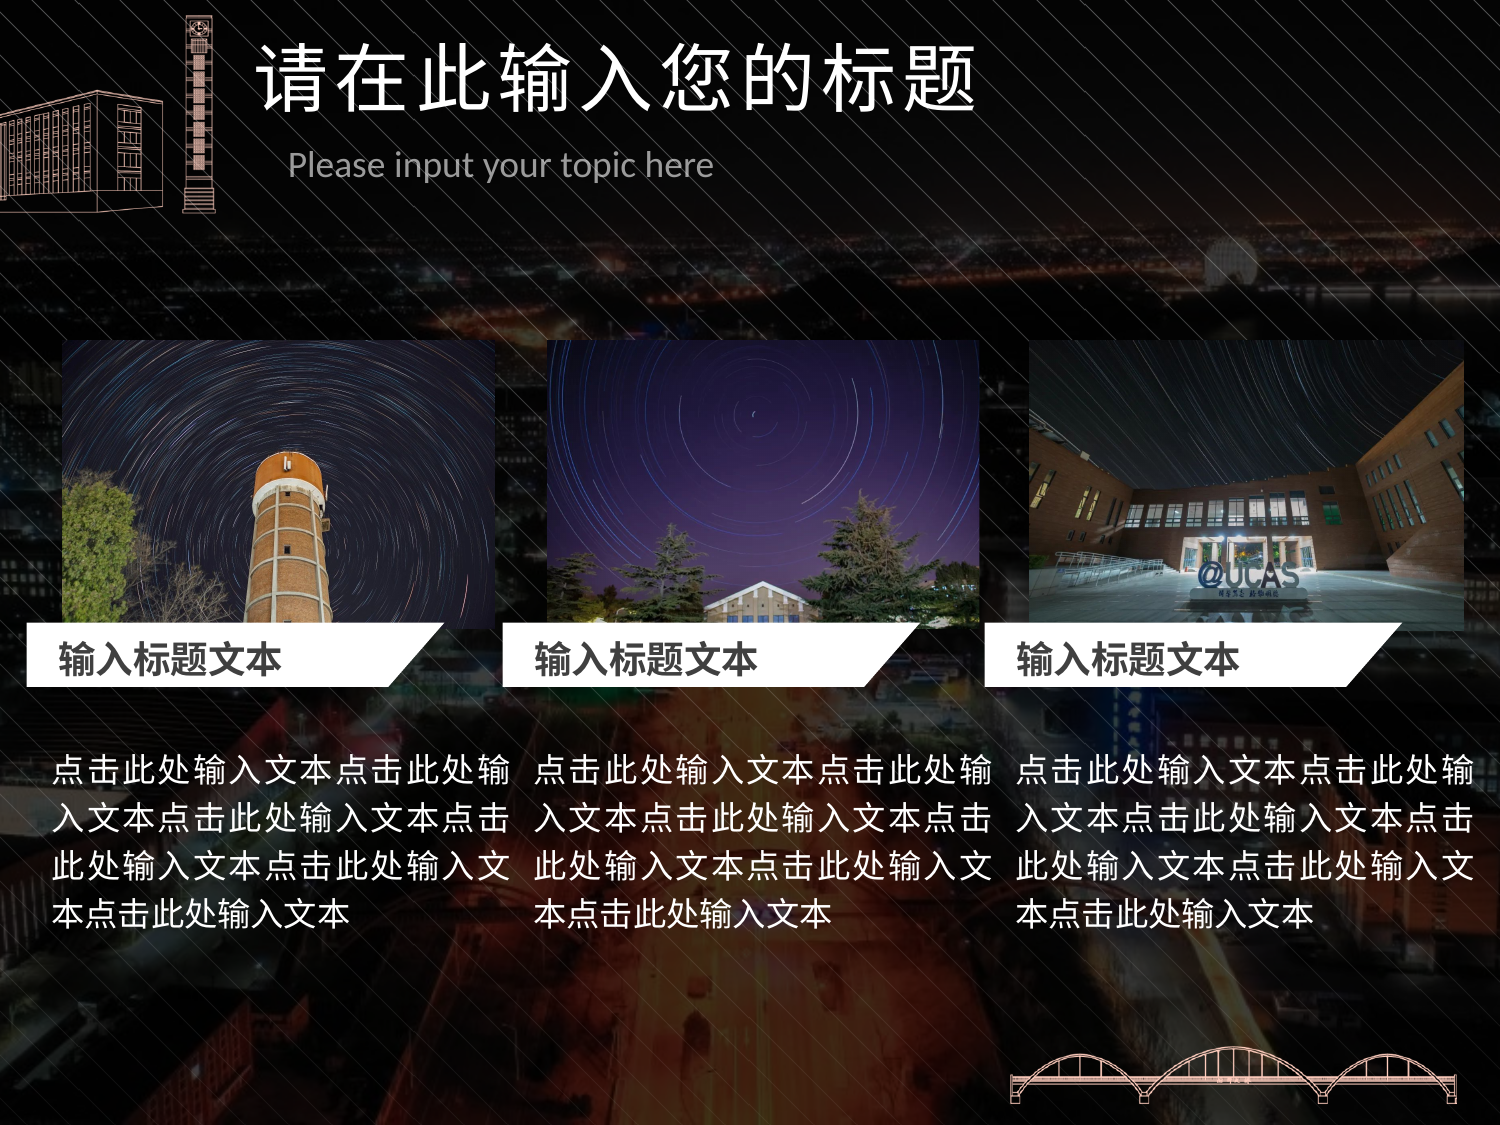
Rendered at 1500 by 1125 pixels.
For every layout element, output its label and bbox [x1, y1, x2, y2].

text_box [502, 340, 984, 939]
picture [0, 0, 1500, 1125]
text_box [26, 340, 502, 939]
text_box [984, 340, 1490, 939]
